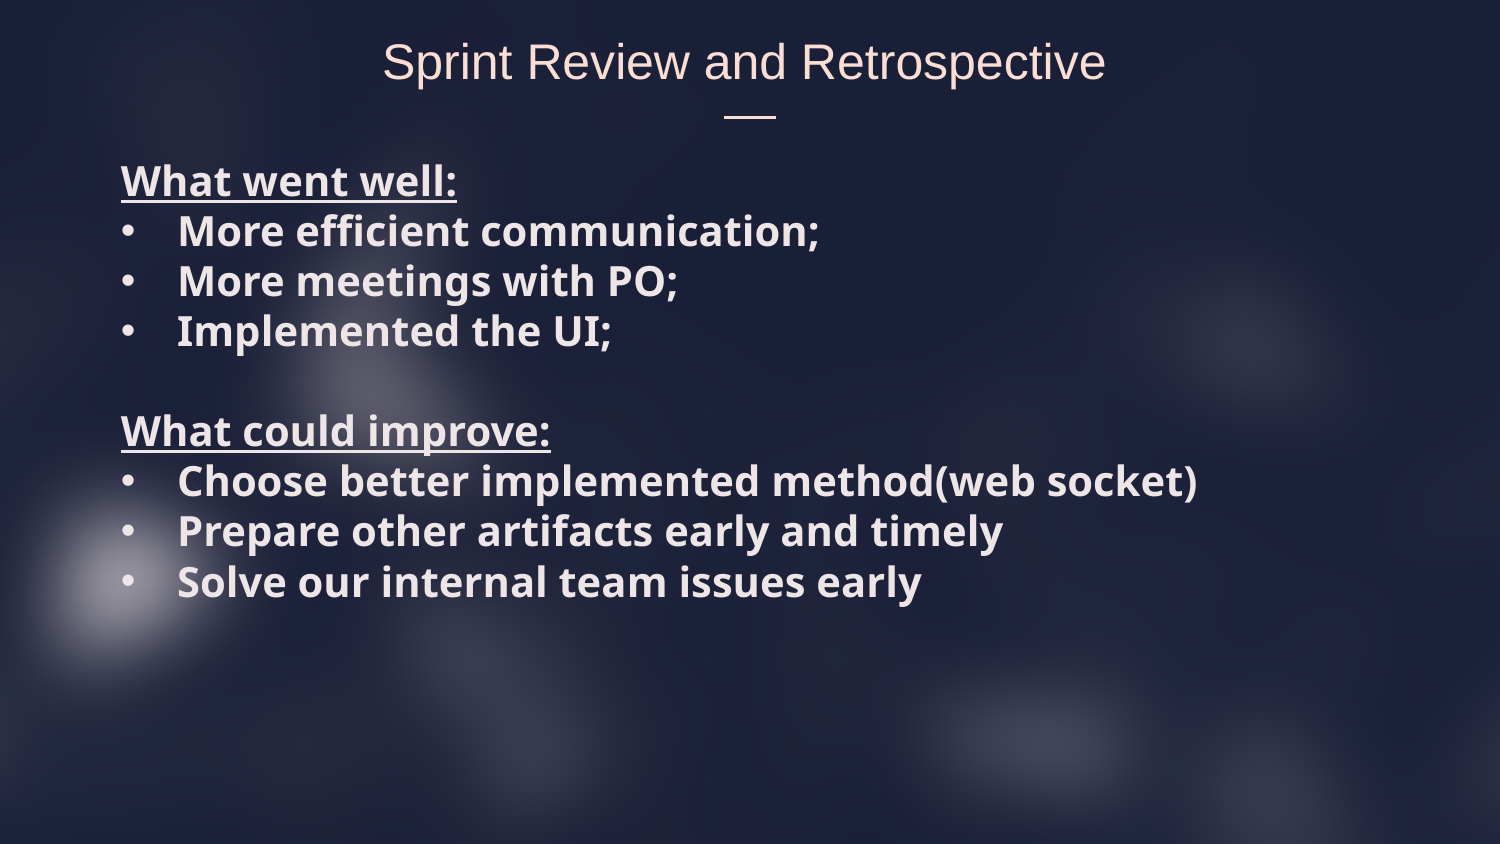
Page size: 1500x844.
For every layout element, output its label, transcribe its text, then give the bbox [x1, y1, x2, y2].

text_box Sprint Review and Retrospective [367, 22, 1133, 97]
picture [0, 0, 1500, 844]
text_box What went well: More efficient communication; More meetings with PO; Implemented the UI; What could improve: Choose better implemented method(web socket) Prepare other artifacts early and timely Solve our internal team issues early [106, 97, 1352, 613]
